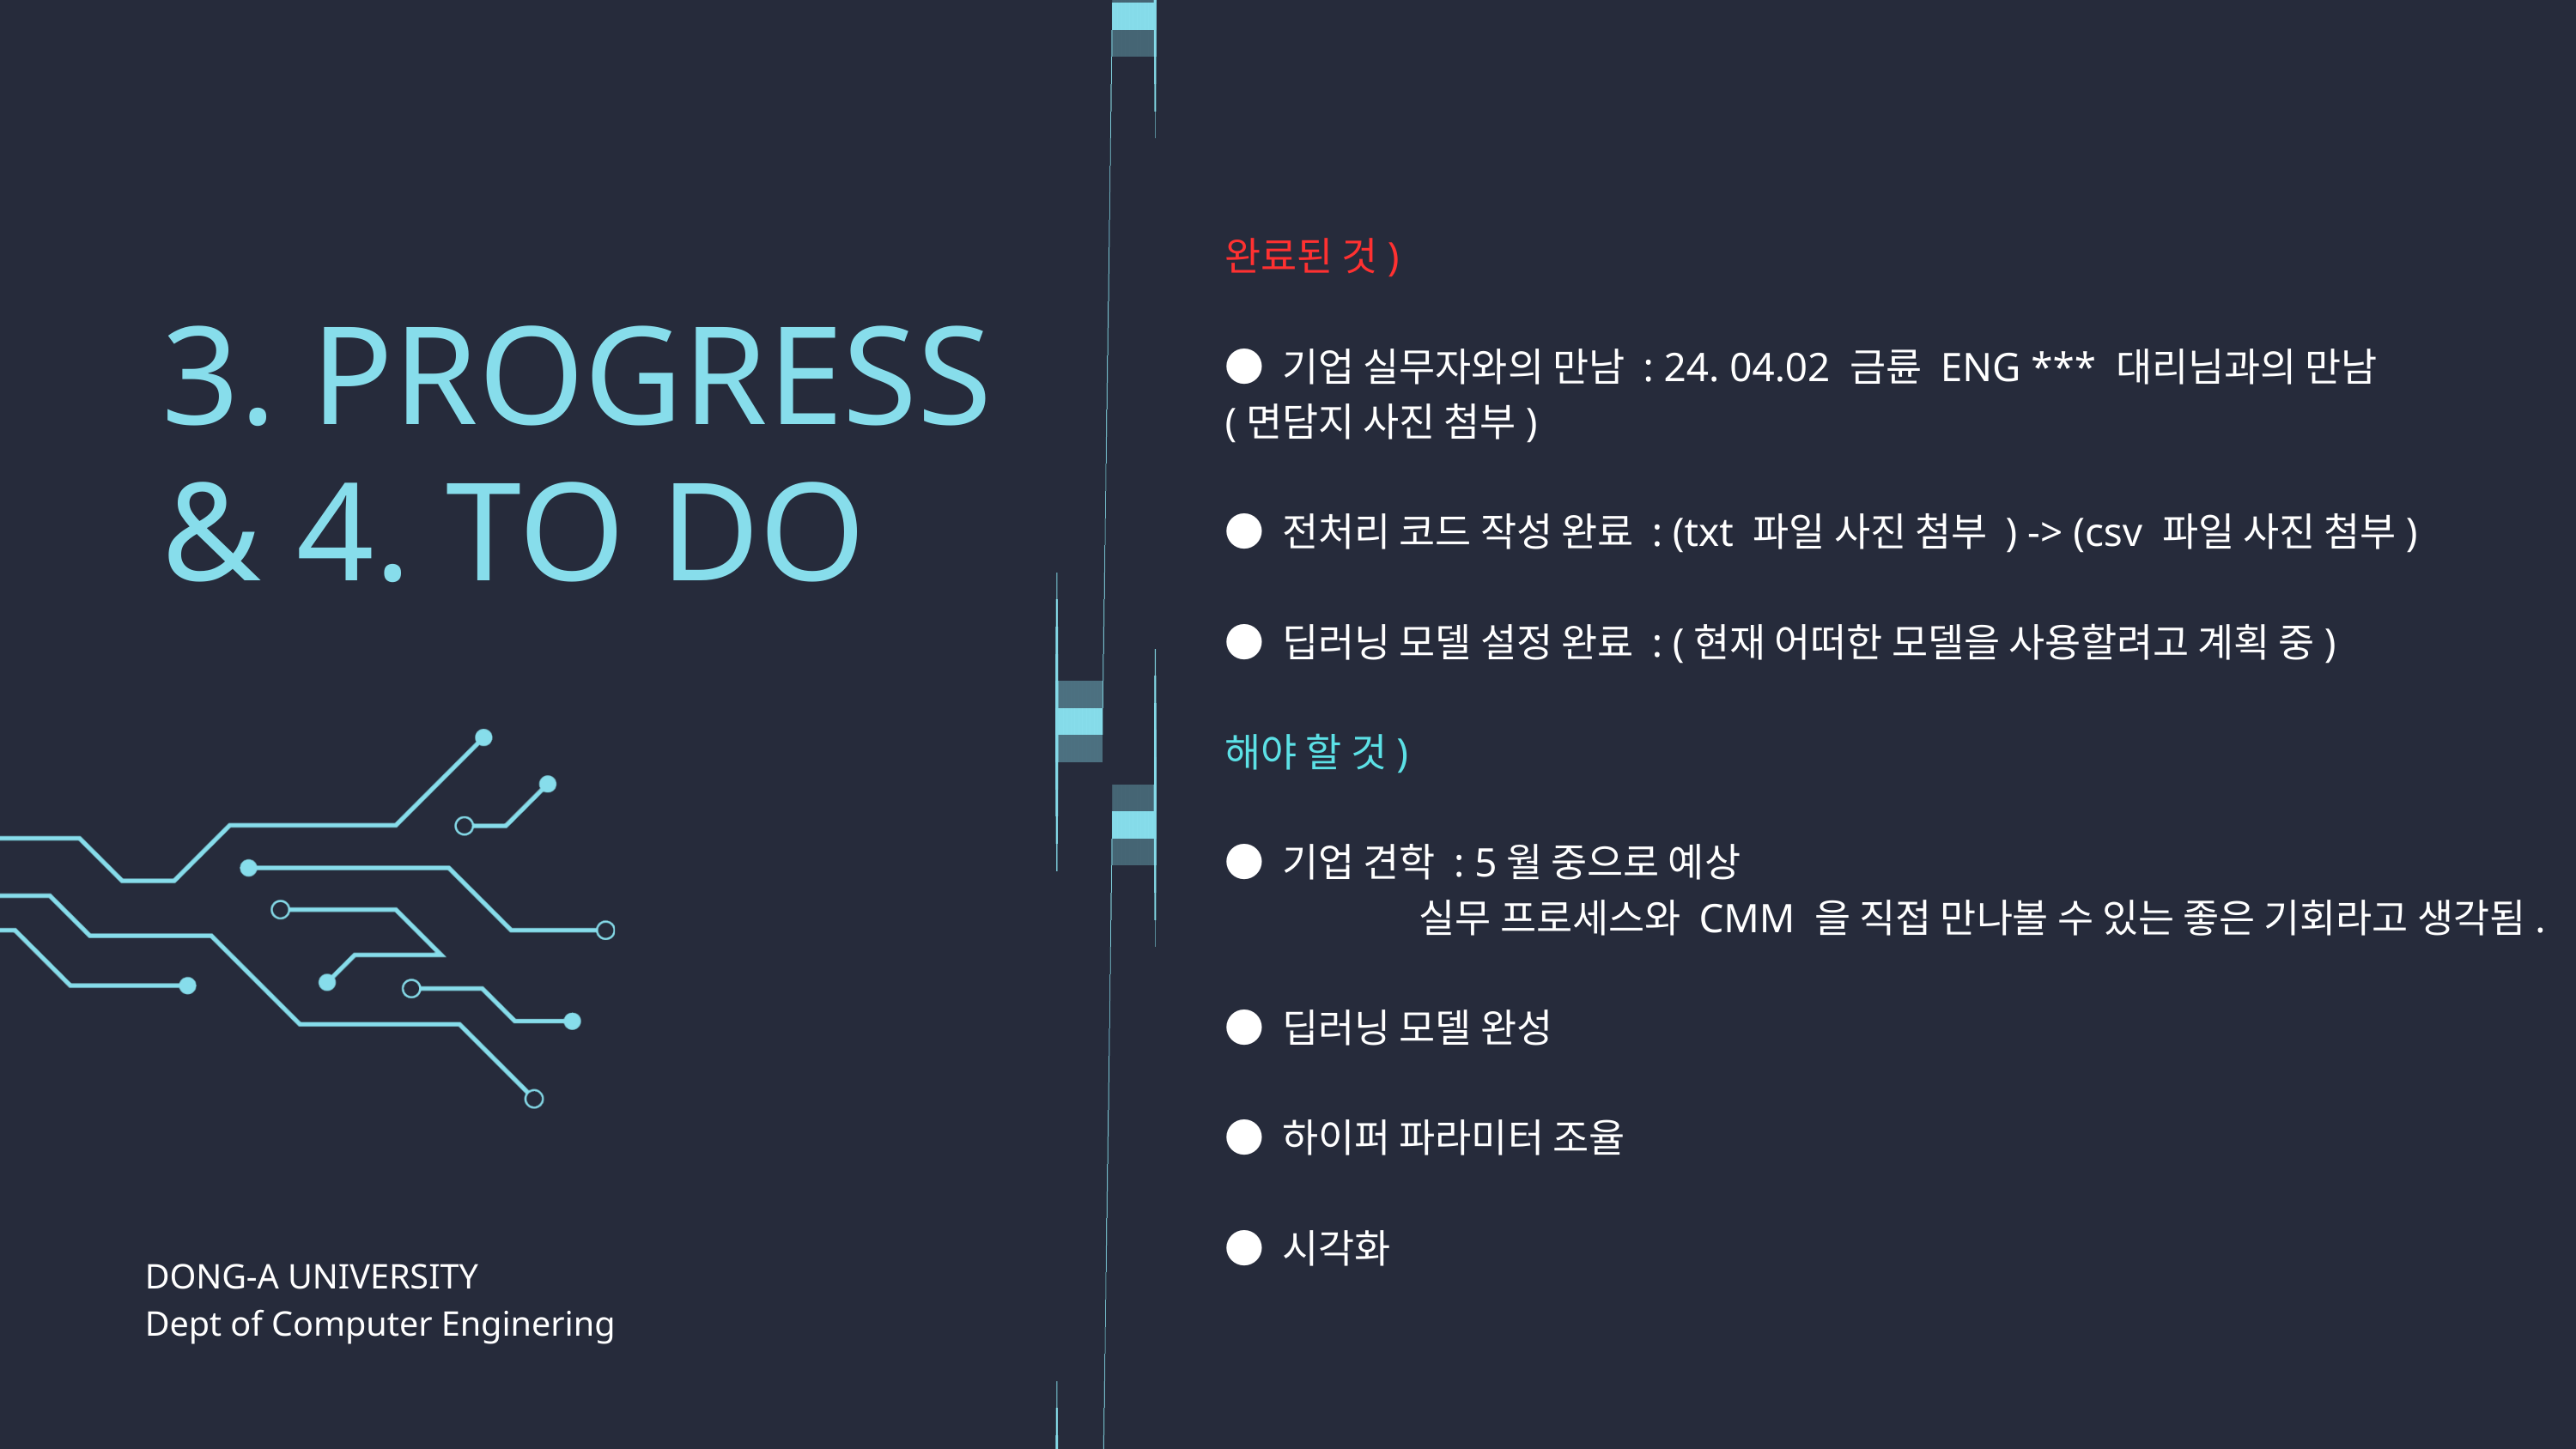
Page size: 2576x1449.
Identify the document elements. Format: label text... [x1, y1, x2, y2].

text_box 완료된 것) ● 기업 실무자와의 만남 : 24. 04.02 금륜 ENG *** 대리님과의 만남 (면담지 사진 첨부) ● 전처리 코드 작성 완료 : (txt 파일 사진 첨부 ) -> (csv 파일 사진 첨부) ● 딥러닝 모델 설정 완료 : (현재 어떠한 모델을 사용할려고 계획 중) 해야 할 것) ● 기업 견학 : 5월 중으로 예상 실무 프로세스와 CMM 을 직접 만나볼 수 있는 좋은 기회라고 생각됨. ● 딥러닝 모델 완성 ● 하이퍼 파라미터 조율 ● 시각화 [1224, 223, 2567, 1449]
text_box 3. PROGRESS & 4. TO DO [161, 295, 1002, 609]
text_box [1055, 0, 1157, 649]
text_box [0, 728, 616, 1111]
text_box DONG-A UNIVERSITY Dept of Computer Enginering [144, 1247, 690, 1391]
text_box [1055, 649, 1157, 1449]
